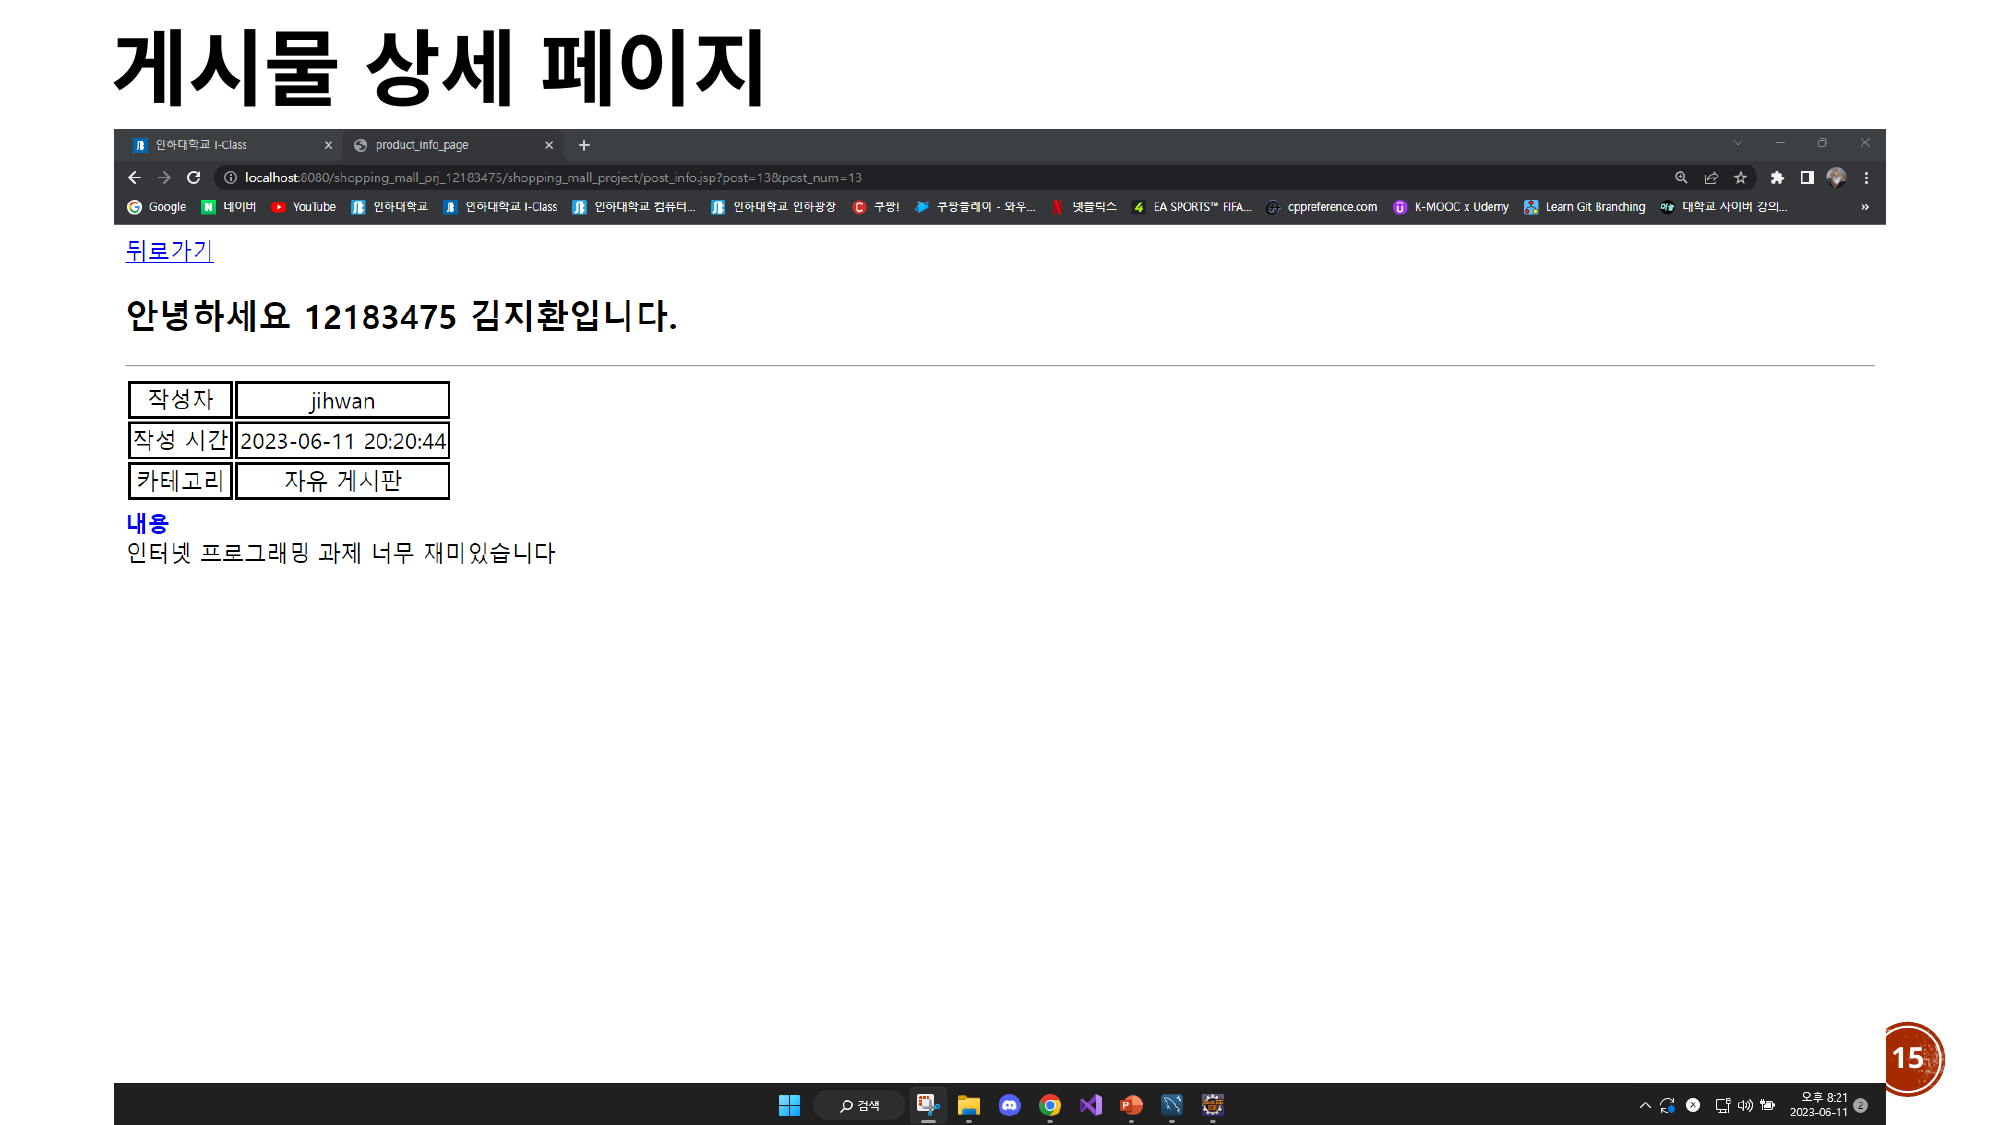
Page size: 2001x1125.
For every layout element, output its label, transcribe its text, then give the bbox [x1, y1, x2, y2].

slide_number 15 [1887, 1028, 1961, 1089]
picture [114, 129, 1886, 1125]
title 게시물 상세 페이지 [96, 0, 1747, 205]
